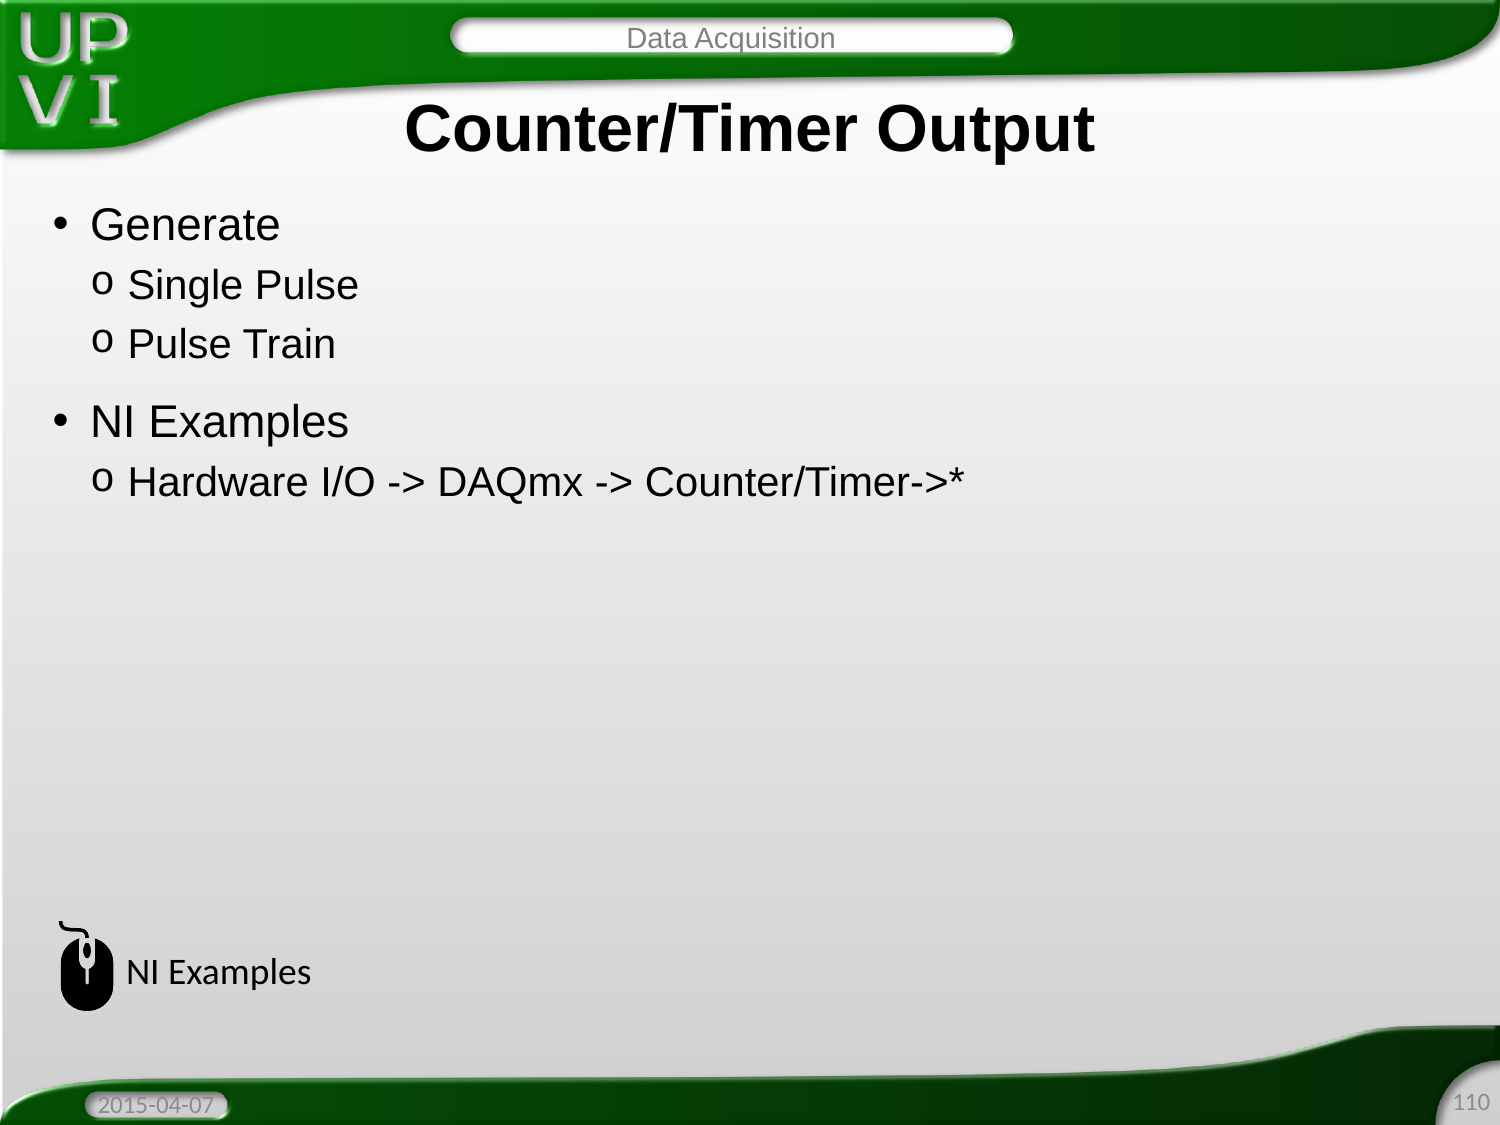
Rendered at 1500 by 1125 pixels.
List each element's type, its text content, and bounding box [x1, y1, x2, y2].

title Counter/Timer Output [75, 75, 1425, 175]
text_box NI Examples [136, 939, 327, 1000]
list Generate Single Pulse Pulse Train NI Examples Hardware I/O -> DAQmx -> Counter/Timer->* [37, 187, 1450, 555]
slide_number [75, 1073, 238, 1125]
slide_number 110 [1155, 1069, 1500, 1125]
picture [0, 0, 1500, 1125]
footer Data Acquisition [450, 6, 1013, 67]
